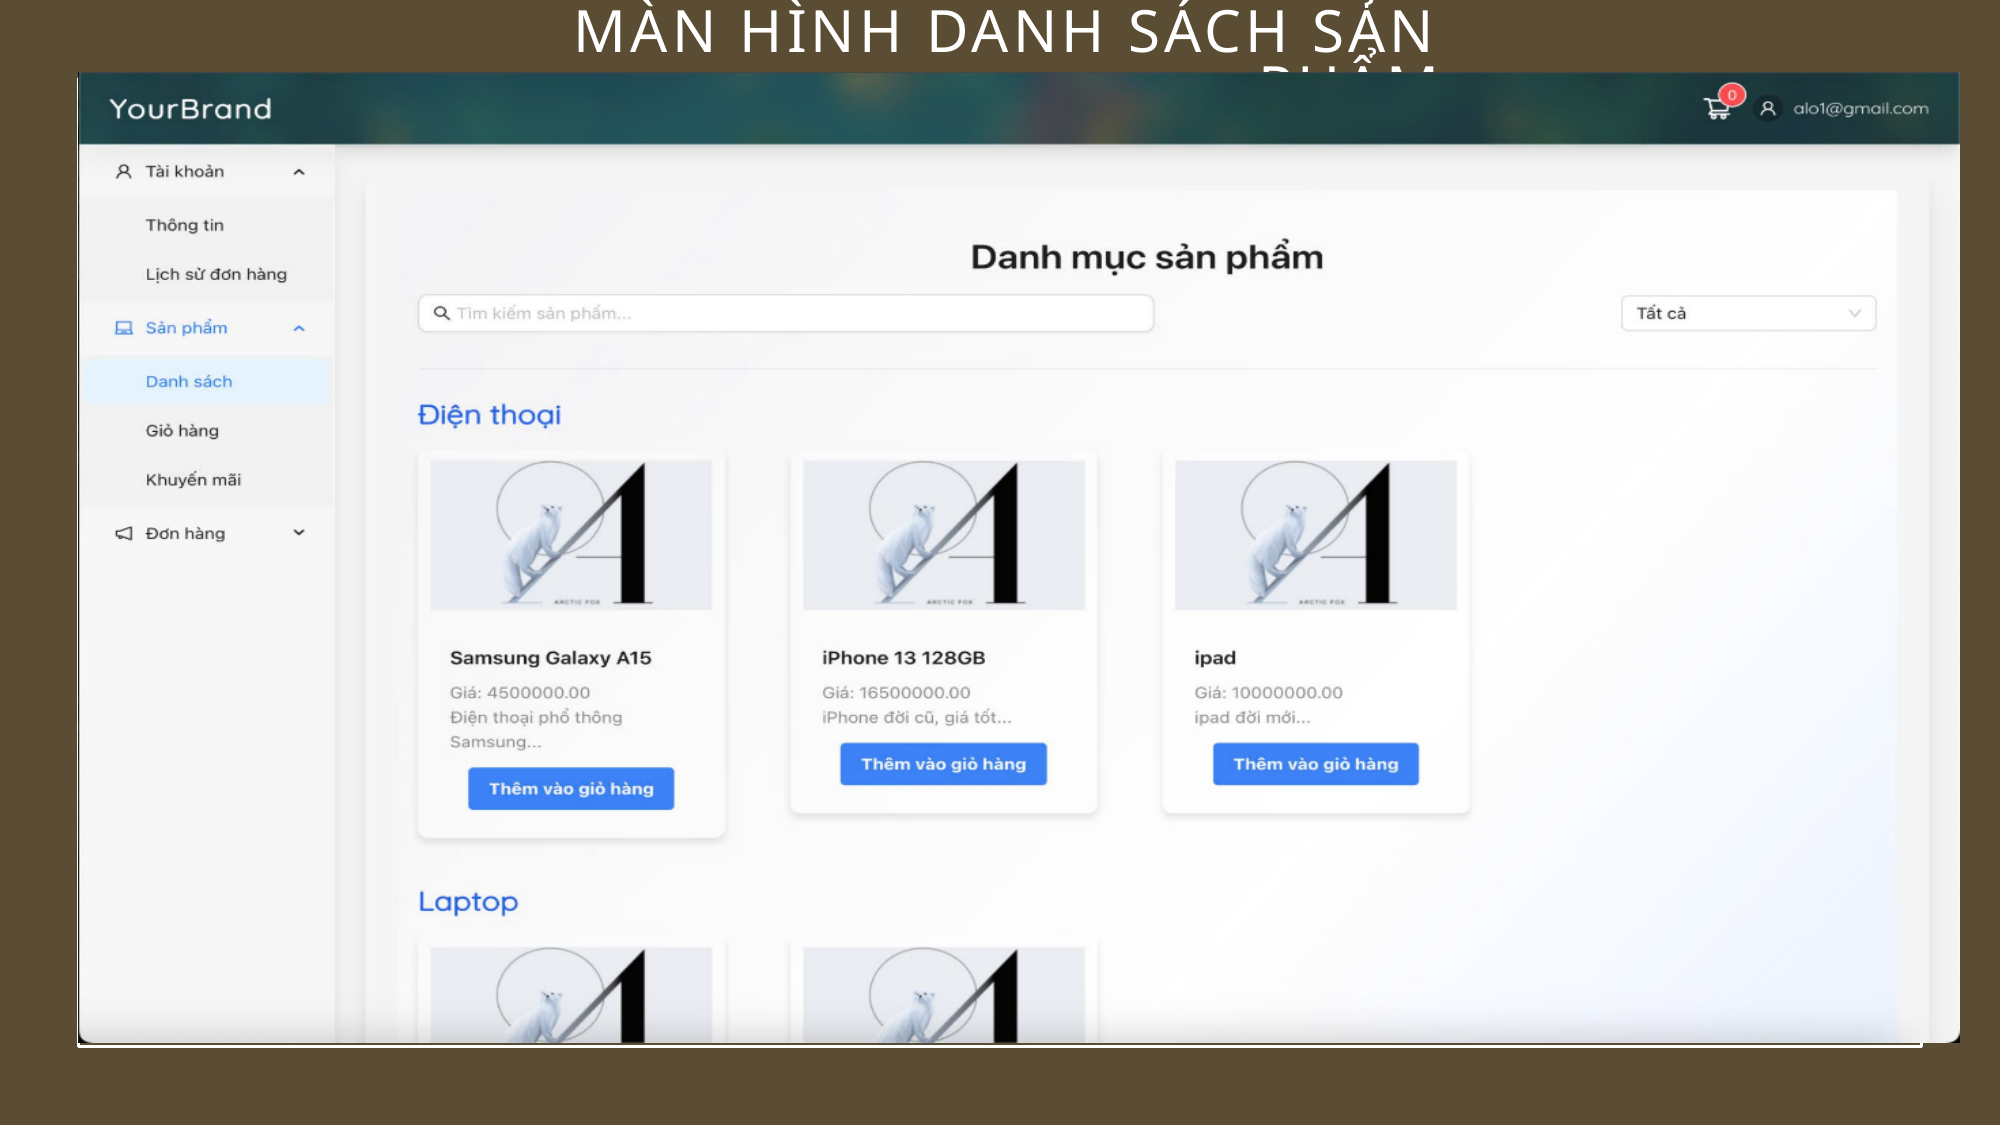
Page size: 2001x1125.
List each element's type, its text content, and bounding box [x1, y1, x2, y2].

text_box [0, 0, 2000, 1125]
picture [77, 72, 1960, 1044]
text_box Màn hình danh sách sản phẩm [454, 0, 1454, 67]
